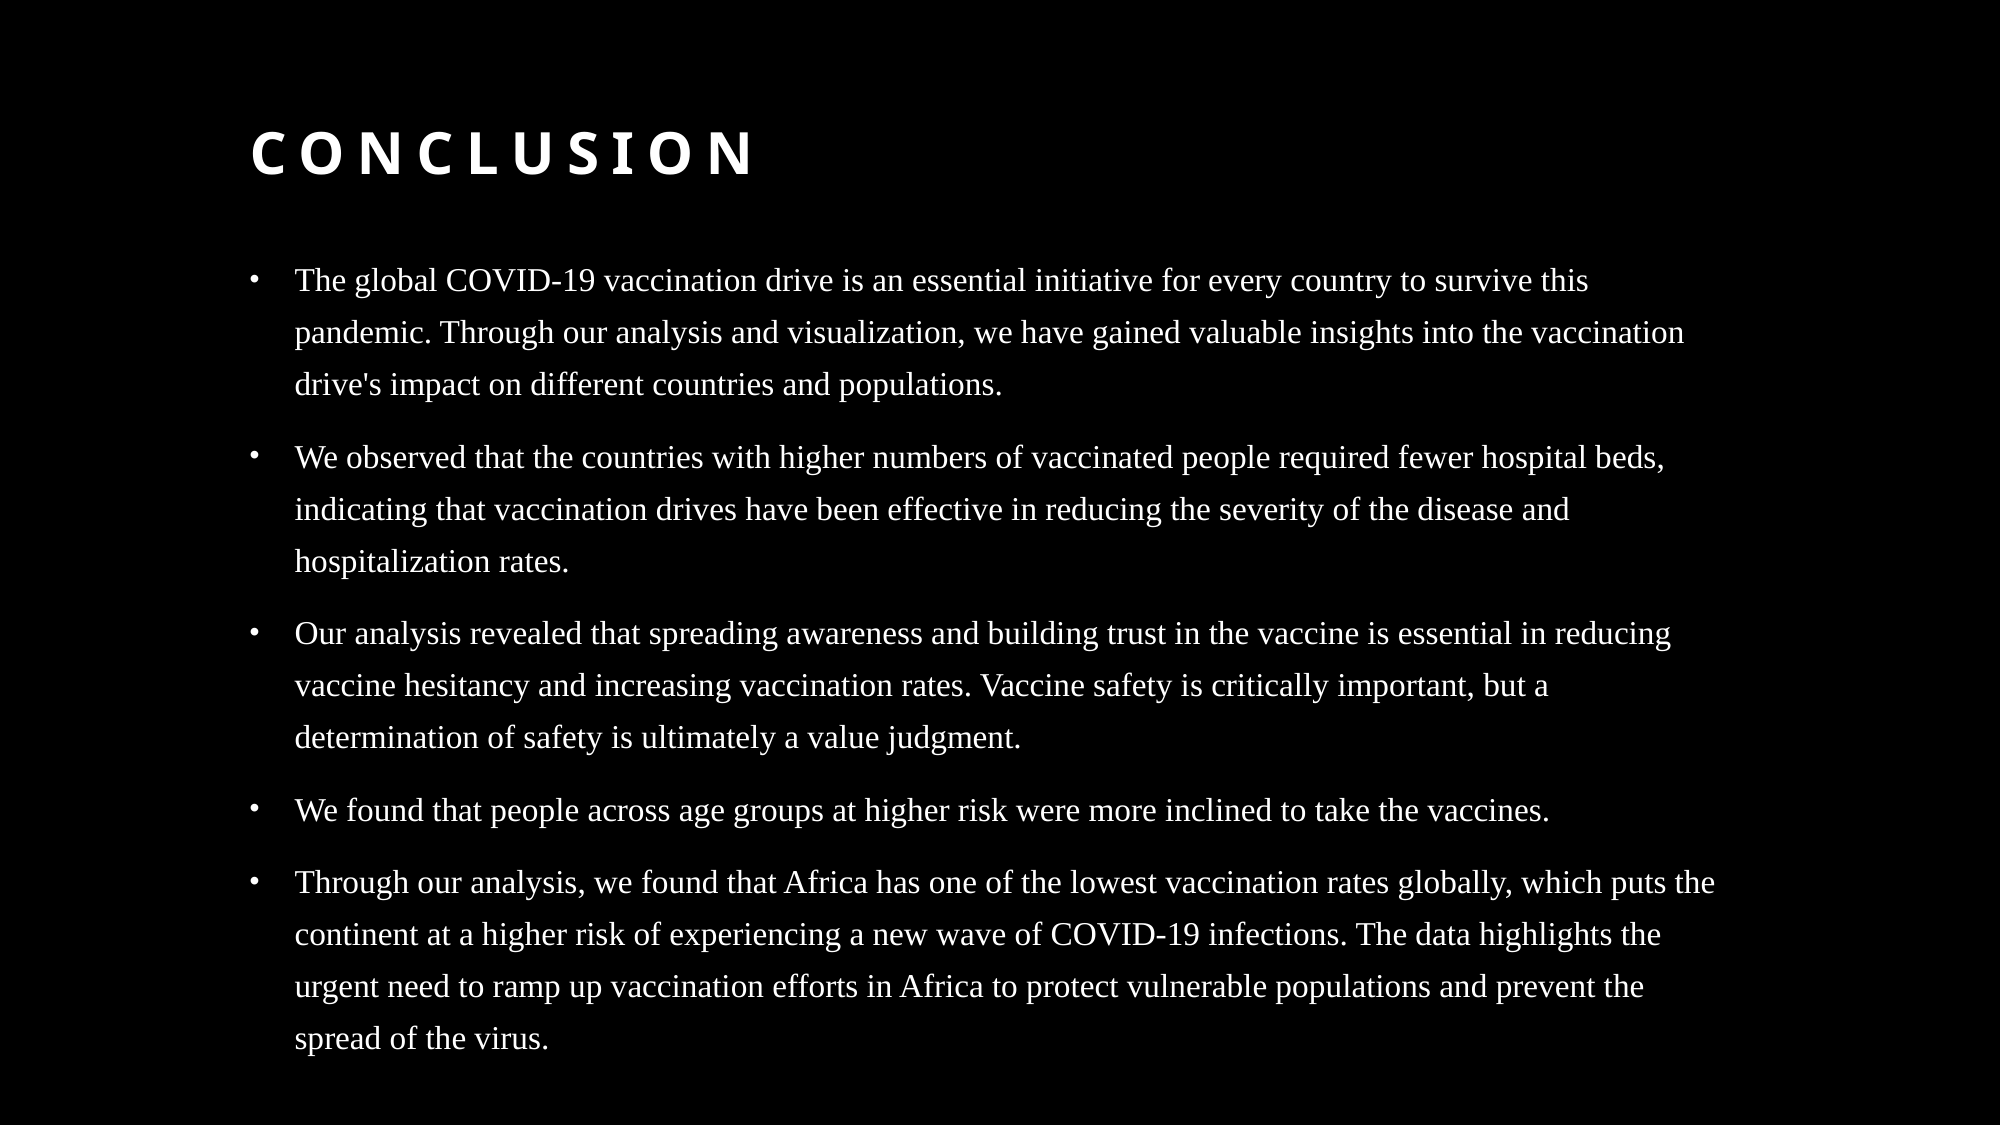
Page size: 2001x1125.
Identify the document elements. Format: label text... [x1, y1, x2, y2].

list The global COVID-19 vaccination drive is an essential initiative for every country to survive this pandemic. Through our analysis and visualization, we have gained valuable insights into the vaccination drive's impact on different countries and populations. We observed that the countries with higher numbers of vaccinated people required fewer hospital beds, indicating that vaccination drives have been effective in reducing the severity of the disease and hospitalization rates. Our analysis revealed that spreading awareness and building trust in the vaccine is essential in reducing vaccine hesitancy and increasing vaccination rates. Vaccine safety is critically important, but a determination of safety is ultimately a value judgment. We found that people across age groups at higher risk were more inclined to take the vaccines. Through our analysis, we found that Africa has one of the lowest vaccination rates globally, which puts the continent at a higher risk of experiencing a new wave of COVID-19 infections. The data highlights the urgent need to ramp up vaccination efforts in Africa to protect vulnerable populations and prevent the spread of the virus. [234, 239, 1750, 1038]
title Conclusion [234, 53, 1750, 194]
